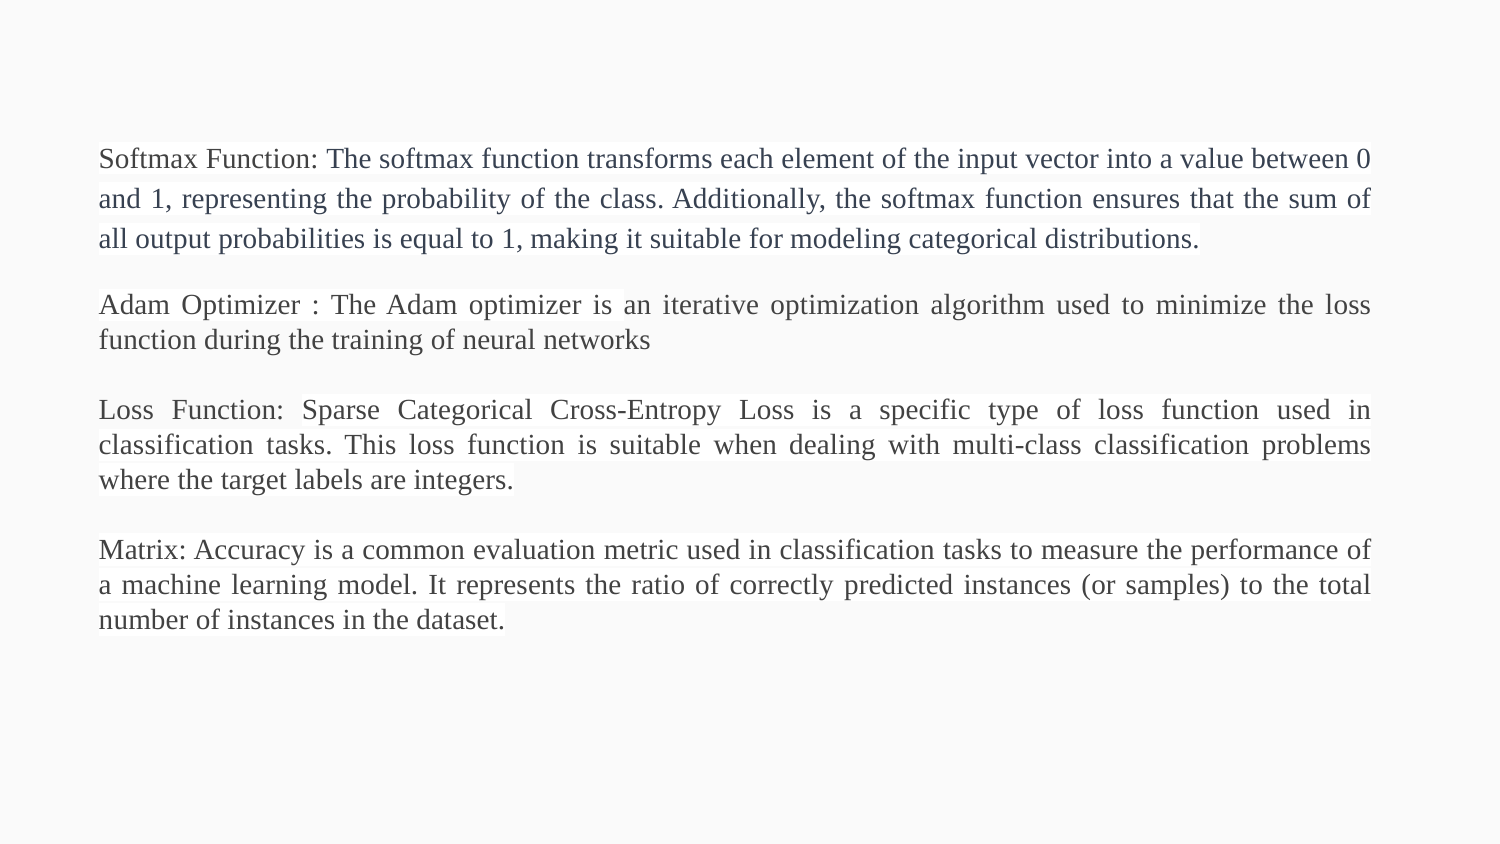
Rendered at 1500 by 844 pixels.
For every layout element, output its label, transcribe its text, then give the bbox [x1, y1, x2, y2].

text_box Softmax Function: The softmax function transforms each element of the input vector into a value between 0 and 1, representing the probability of the class. Additionally, the softmax function ensures that the sum of all output probabilities is equal to 1, making it suitable for modeling categorical distributions. Adam Optimizer : The Adam optimizer is an iterative optimization algorithm used to minimize the loss function during the training of neural networks Loss Function: Sparse Categorical Cross-Entropy Loss is a specific type of loss function used in classification tasks. This loss function is suitable when dealing with multi-class classification problems where the target labels are integers. Matrix: Accuracy is a common evaluation metric used in classification tasks to measure the performance of a machine learning model. It represents the ratio of correctly predicted instances (or samples) to the total number of instances in the dataset. [83, 118, 1387, 733]
